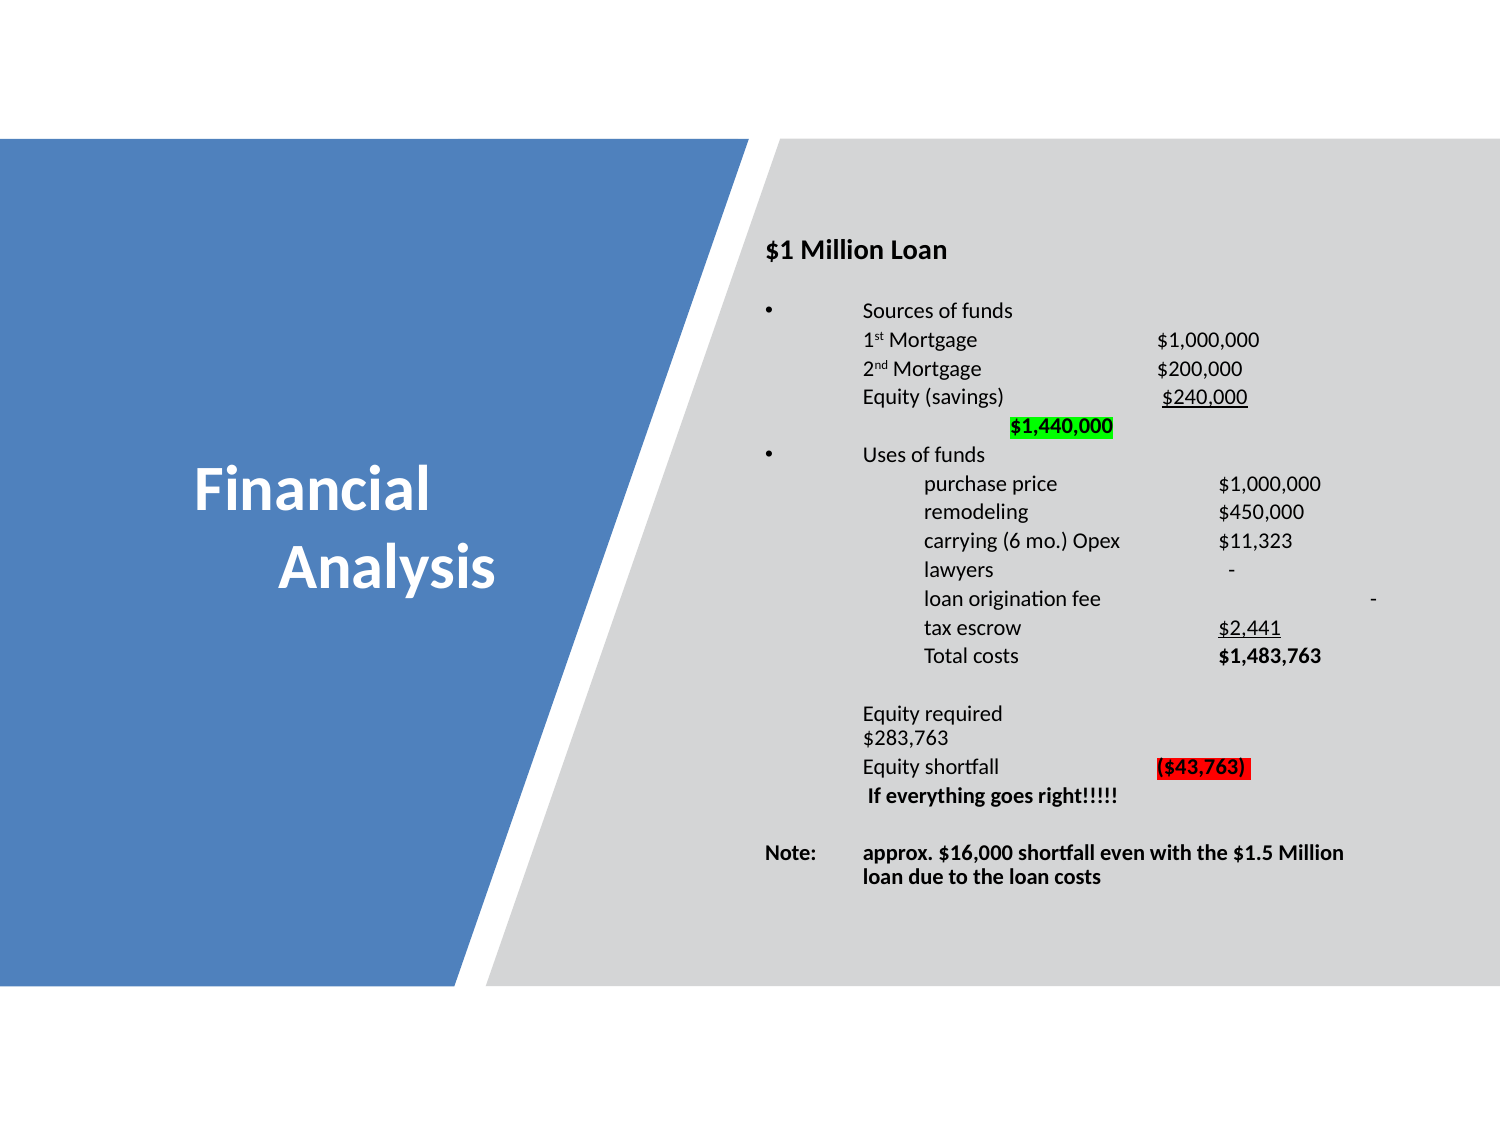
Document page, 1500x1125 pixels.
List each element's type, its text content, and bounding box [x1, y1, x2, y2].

text_box [456, 136, 740, 141]
list $1 Million Loan Sources of funds 1st Mortgage $1,000,000 2nd Mortgage $200,000 Equity (savings) $240,000 $1,440,000 Uses of funds purchase price $1,000,000 remodeling $450,000 carrying (6 mo.) Opex $11,323 lawyers - loan origination fee - tax escrow $2,441 Total costs $1,483,763 Equity required $283,763 Equity shortfall ($43,763) If everything goes right!!!!! Note: approx. $16,000 shortfall even with the $1.5 Million loan due to the loan costs [750, 186, 1397, 939]
text_box [483, 136, 1500, 989]
title Financial Analysis [103, 302, 523, 823]
text_box [0, 136, 751, 989]
